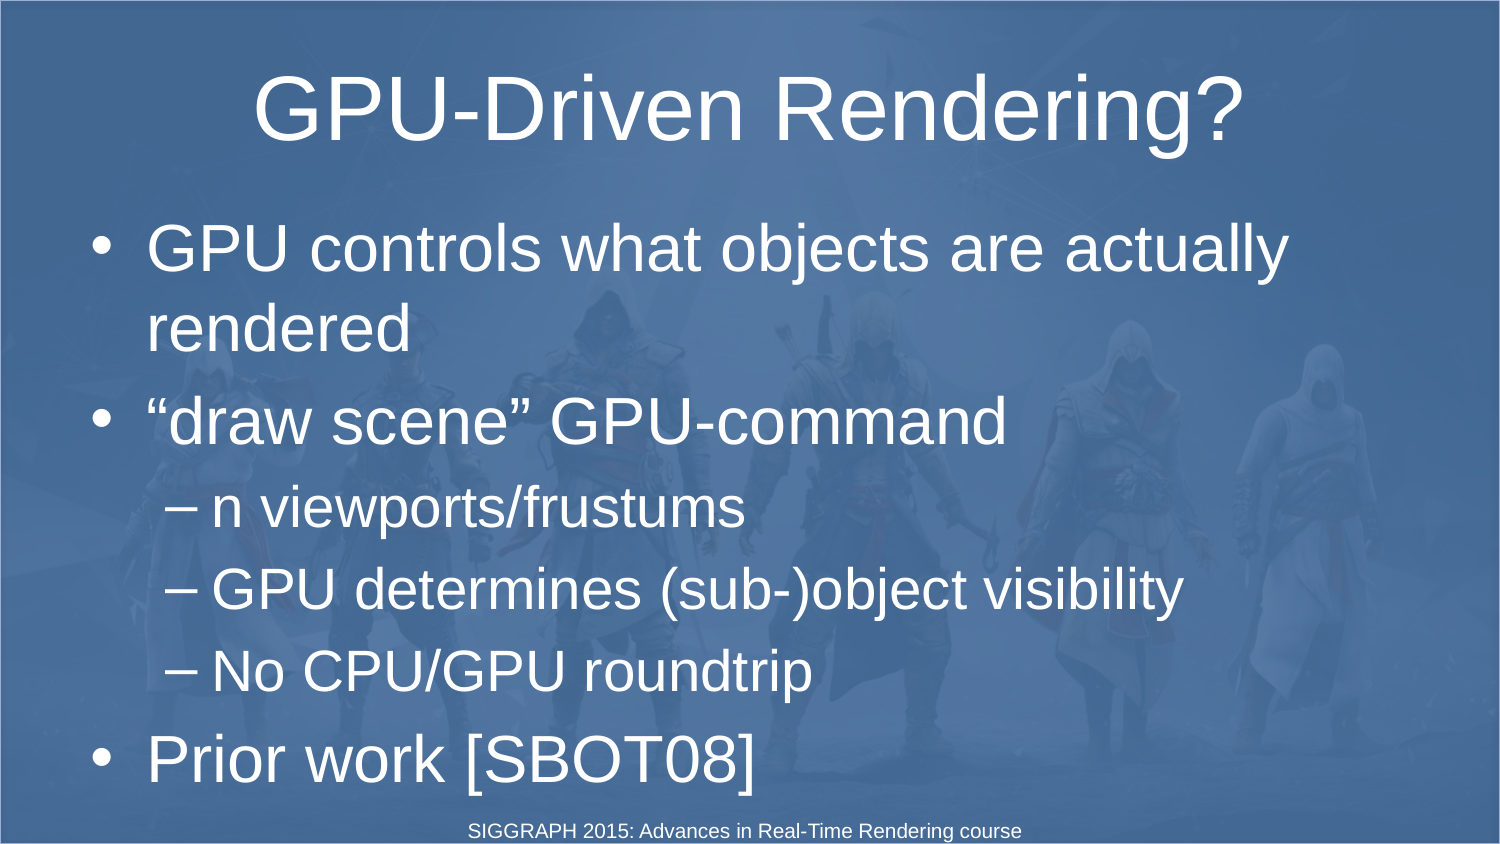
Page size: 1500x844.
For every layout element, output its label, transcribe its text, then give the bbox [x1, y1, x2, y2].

list GPU controls what objects are actually rendered “draw scene” GPU-command n viewports/frustums GPU determines (sub-)object visibility No CPU/GPU roundtrip Prior work [SBOT08] [75, 196, 1425, 754]
footer SIGGRAPH 2015: Advances in Real-Time Rendering course [249, 807, 1240, 844]
title GPU-Driven Rendering? [75, 33, 1425, 175]
